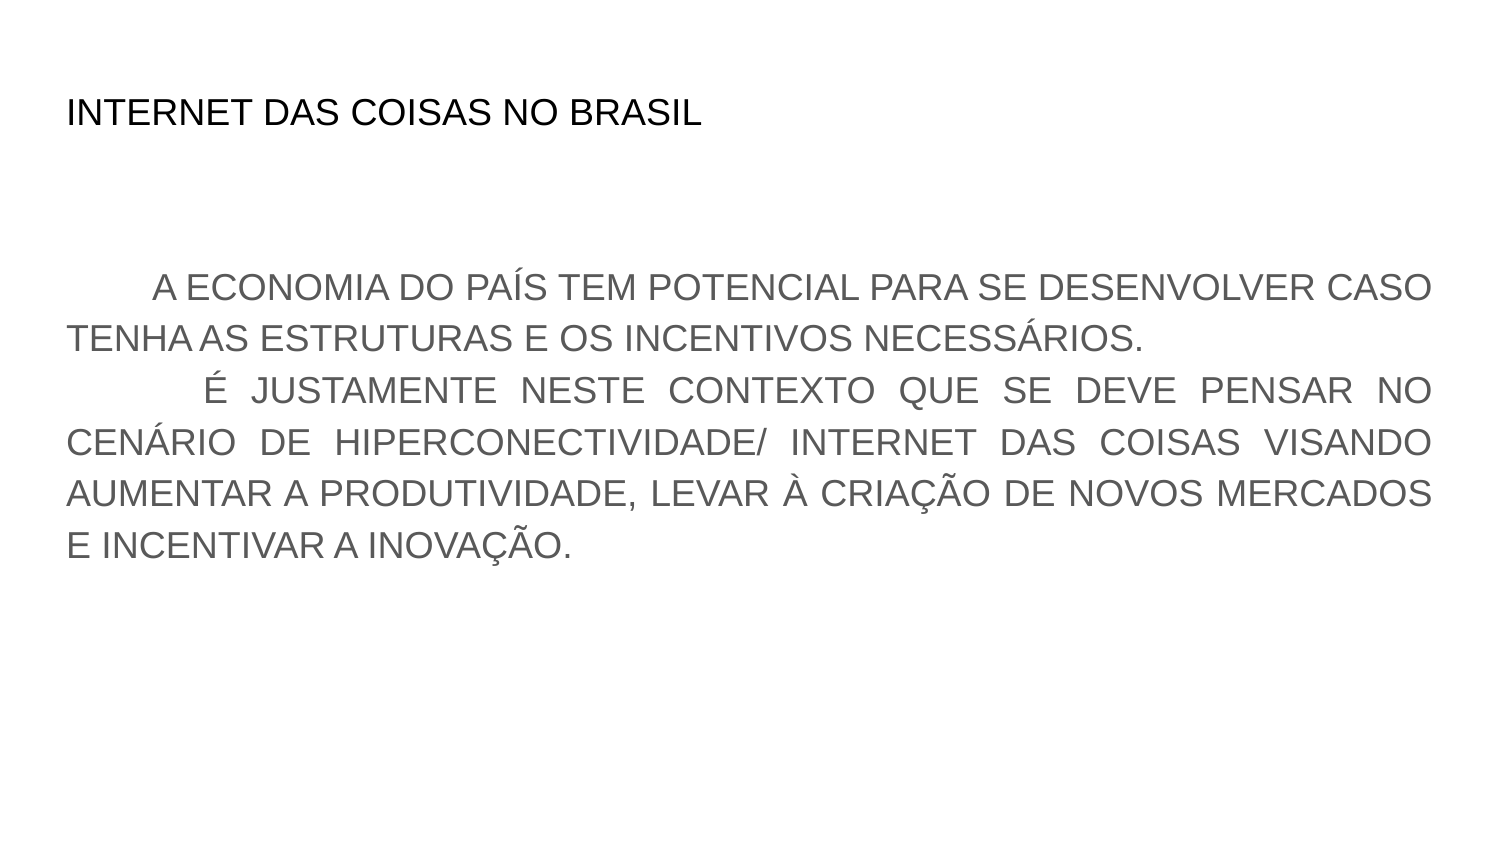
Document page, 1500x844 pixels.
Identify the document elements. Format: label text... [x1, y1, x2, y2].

list A ECONOMIA DO PAÍS TEM POTENCIAL PARA SE DESENVOLVER CASO TENHA AS ESTRUTURAS E OS INCENTIVOS NECESSÁRIOS. É JUSTAMENTE NESTE CONTEXTO QUE SE DEVE PENSAR NO CENÁRIO DE HIPERCONECTIVIDADE/ INTERNET DAS COISAS VISANDO AUMENTAR A PRODUTIVIDADE, LEVAR À CRIAÇÃO DE NOVOS MERCADOS E INCENTIVAR A INOVAÇÃO. [51, 189, 1449, 750]
title INTERNET DAS COISAS NO BRASIL [51, 72, 1449, 167]
